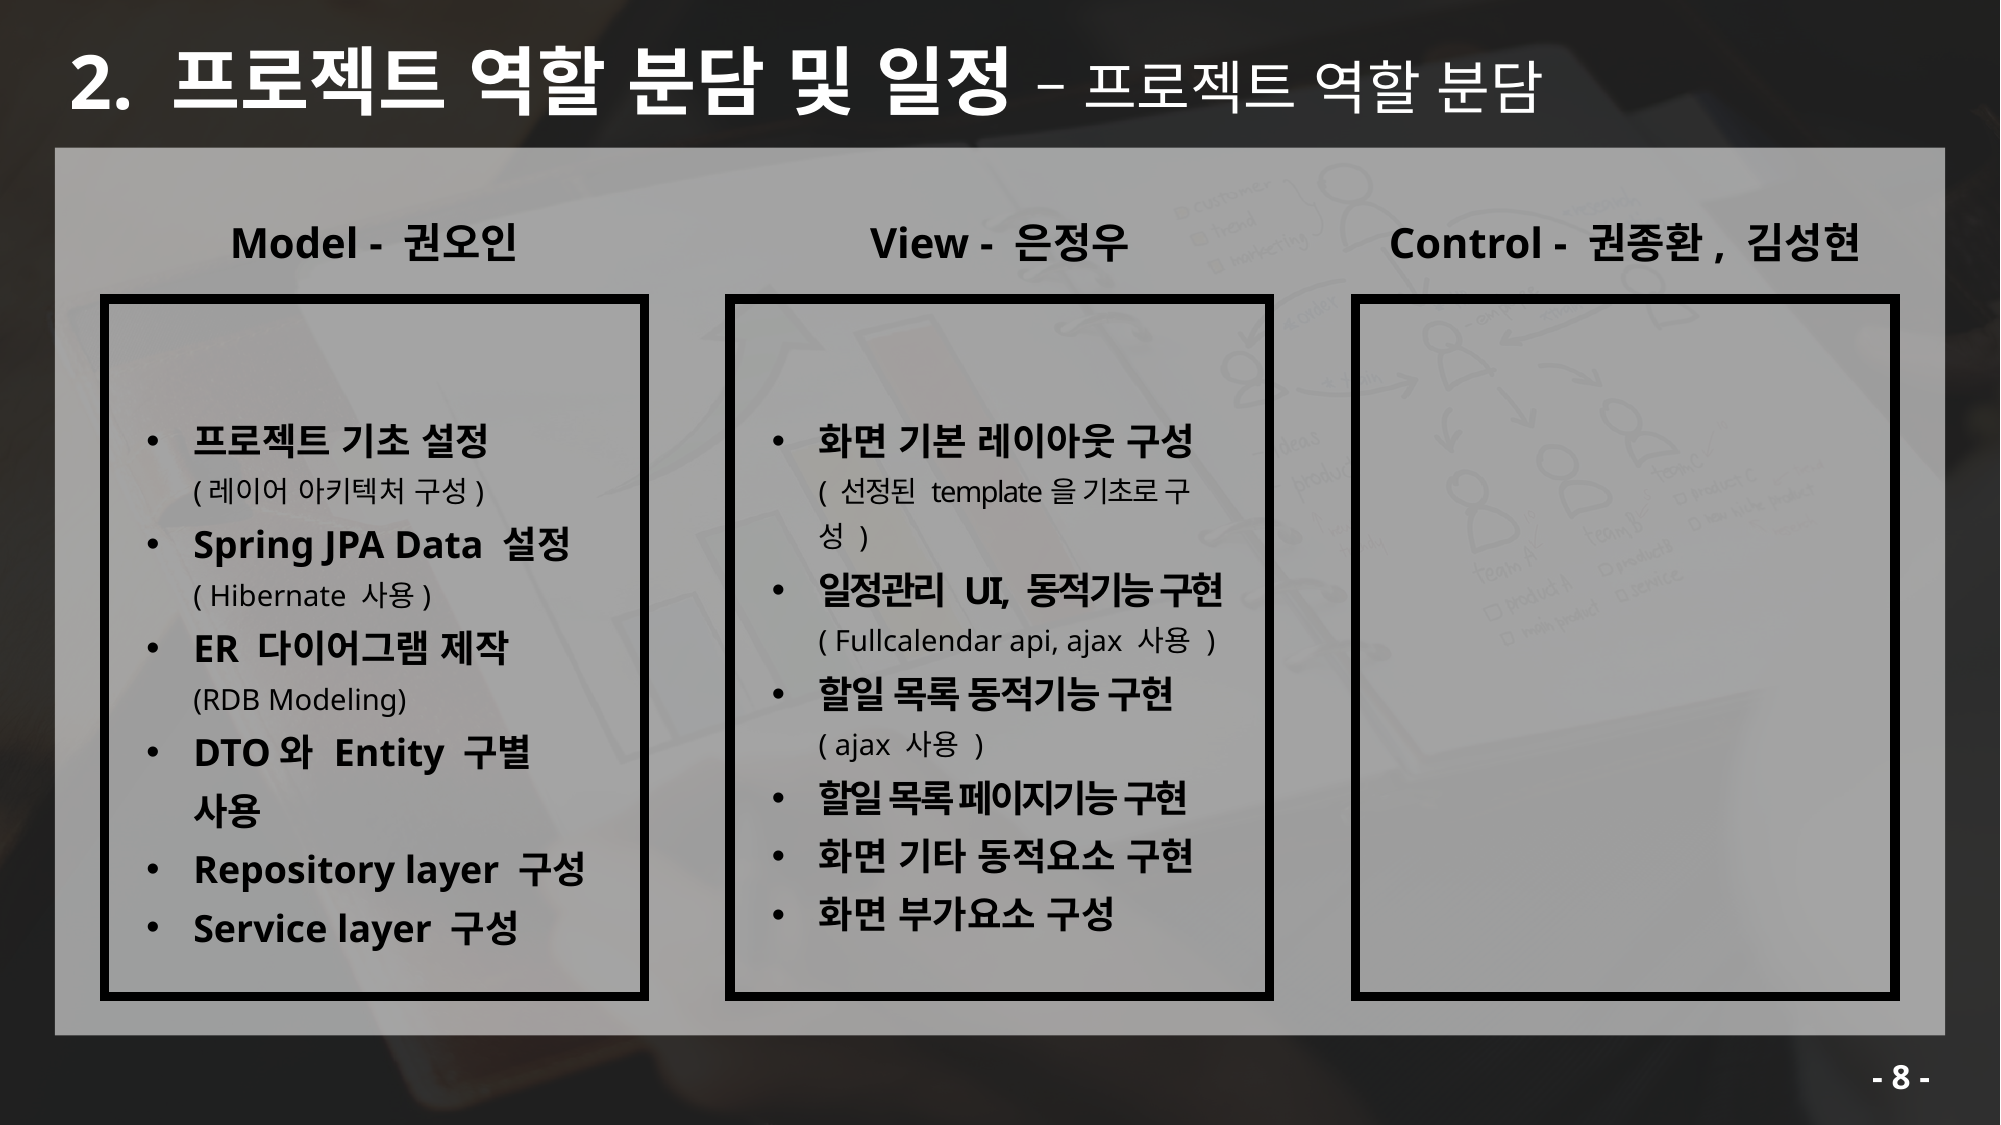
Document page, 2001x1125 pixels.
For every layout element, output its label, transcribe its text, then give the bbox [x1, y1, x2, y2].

text_box [104, 298, 645, 997]
slide_number 8 [1495, 1049, 1946, 1109]
text_box 화면 기본 레이아웃 구성 ( 선정된 template을 기초로 구성 ) 일정관리 UI, 동적기능 구현 ( Fullcalendar api, ajax 사용 ) 할일 목록 동적기능 구현 ( ajax 사용 ) 할일 목록 페이지기능 구현 화면 기타 동적요소 구현 화면 부가요소 구성 [757, 396, 1243, 990]
text_box 2. 프로젝트 역할 분담 및 일정 – 프로젝트 역할 분담 [55, 27, 1782, 133]
text_box Model - 권오인 [131, 209, 618, 274]
text_box [1355, 298, 1896, 997]
text_box [729, 298, 1271, 997]
text_box 프로젝트 기초 설정 (레이어 아키텍처 구성) Spring JPA Data 설정 ( Hibernate 사용) ER 다이어그램 제작 (RDB Modeling) DTO와 Entity 구별 사용 Repository layer 구성 Service layer 구성 [131, 396, 618, 957]
text_box View - 은정우 [784, 209, 1216, 274]
text_box Control - 권종환, 김성현 [1349, 209, 1902, 274]
